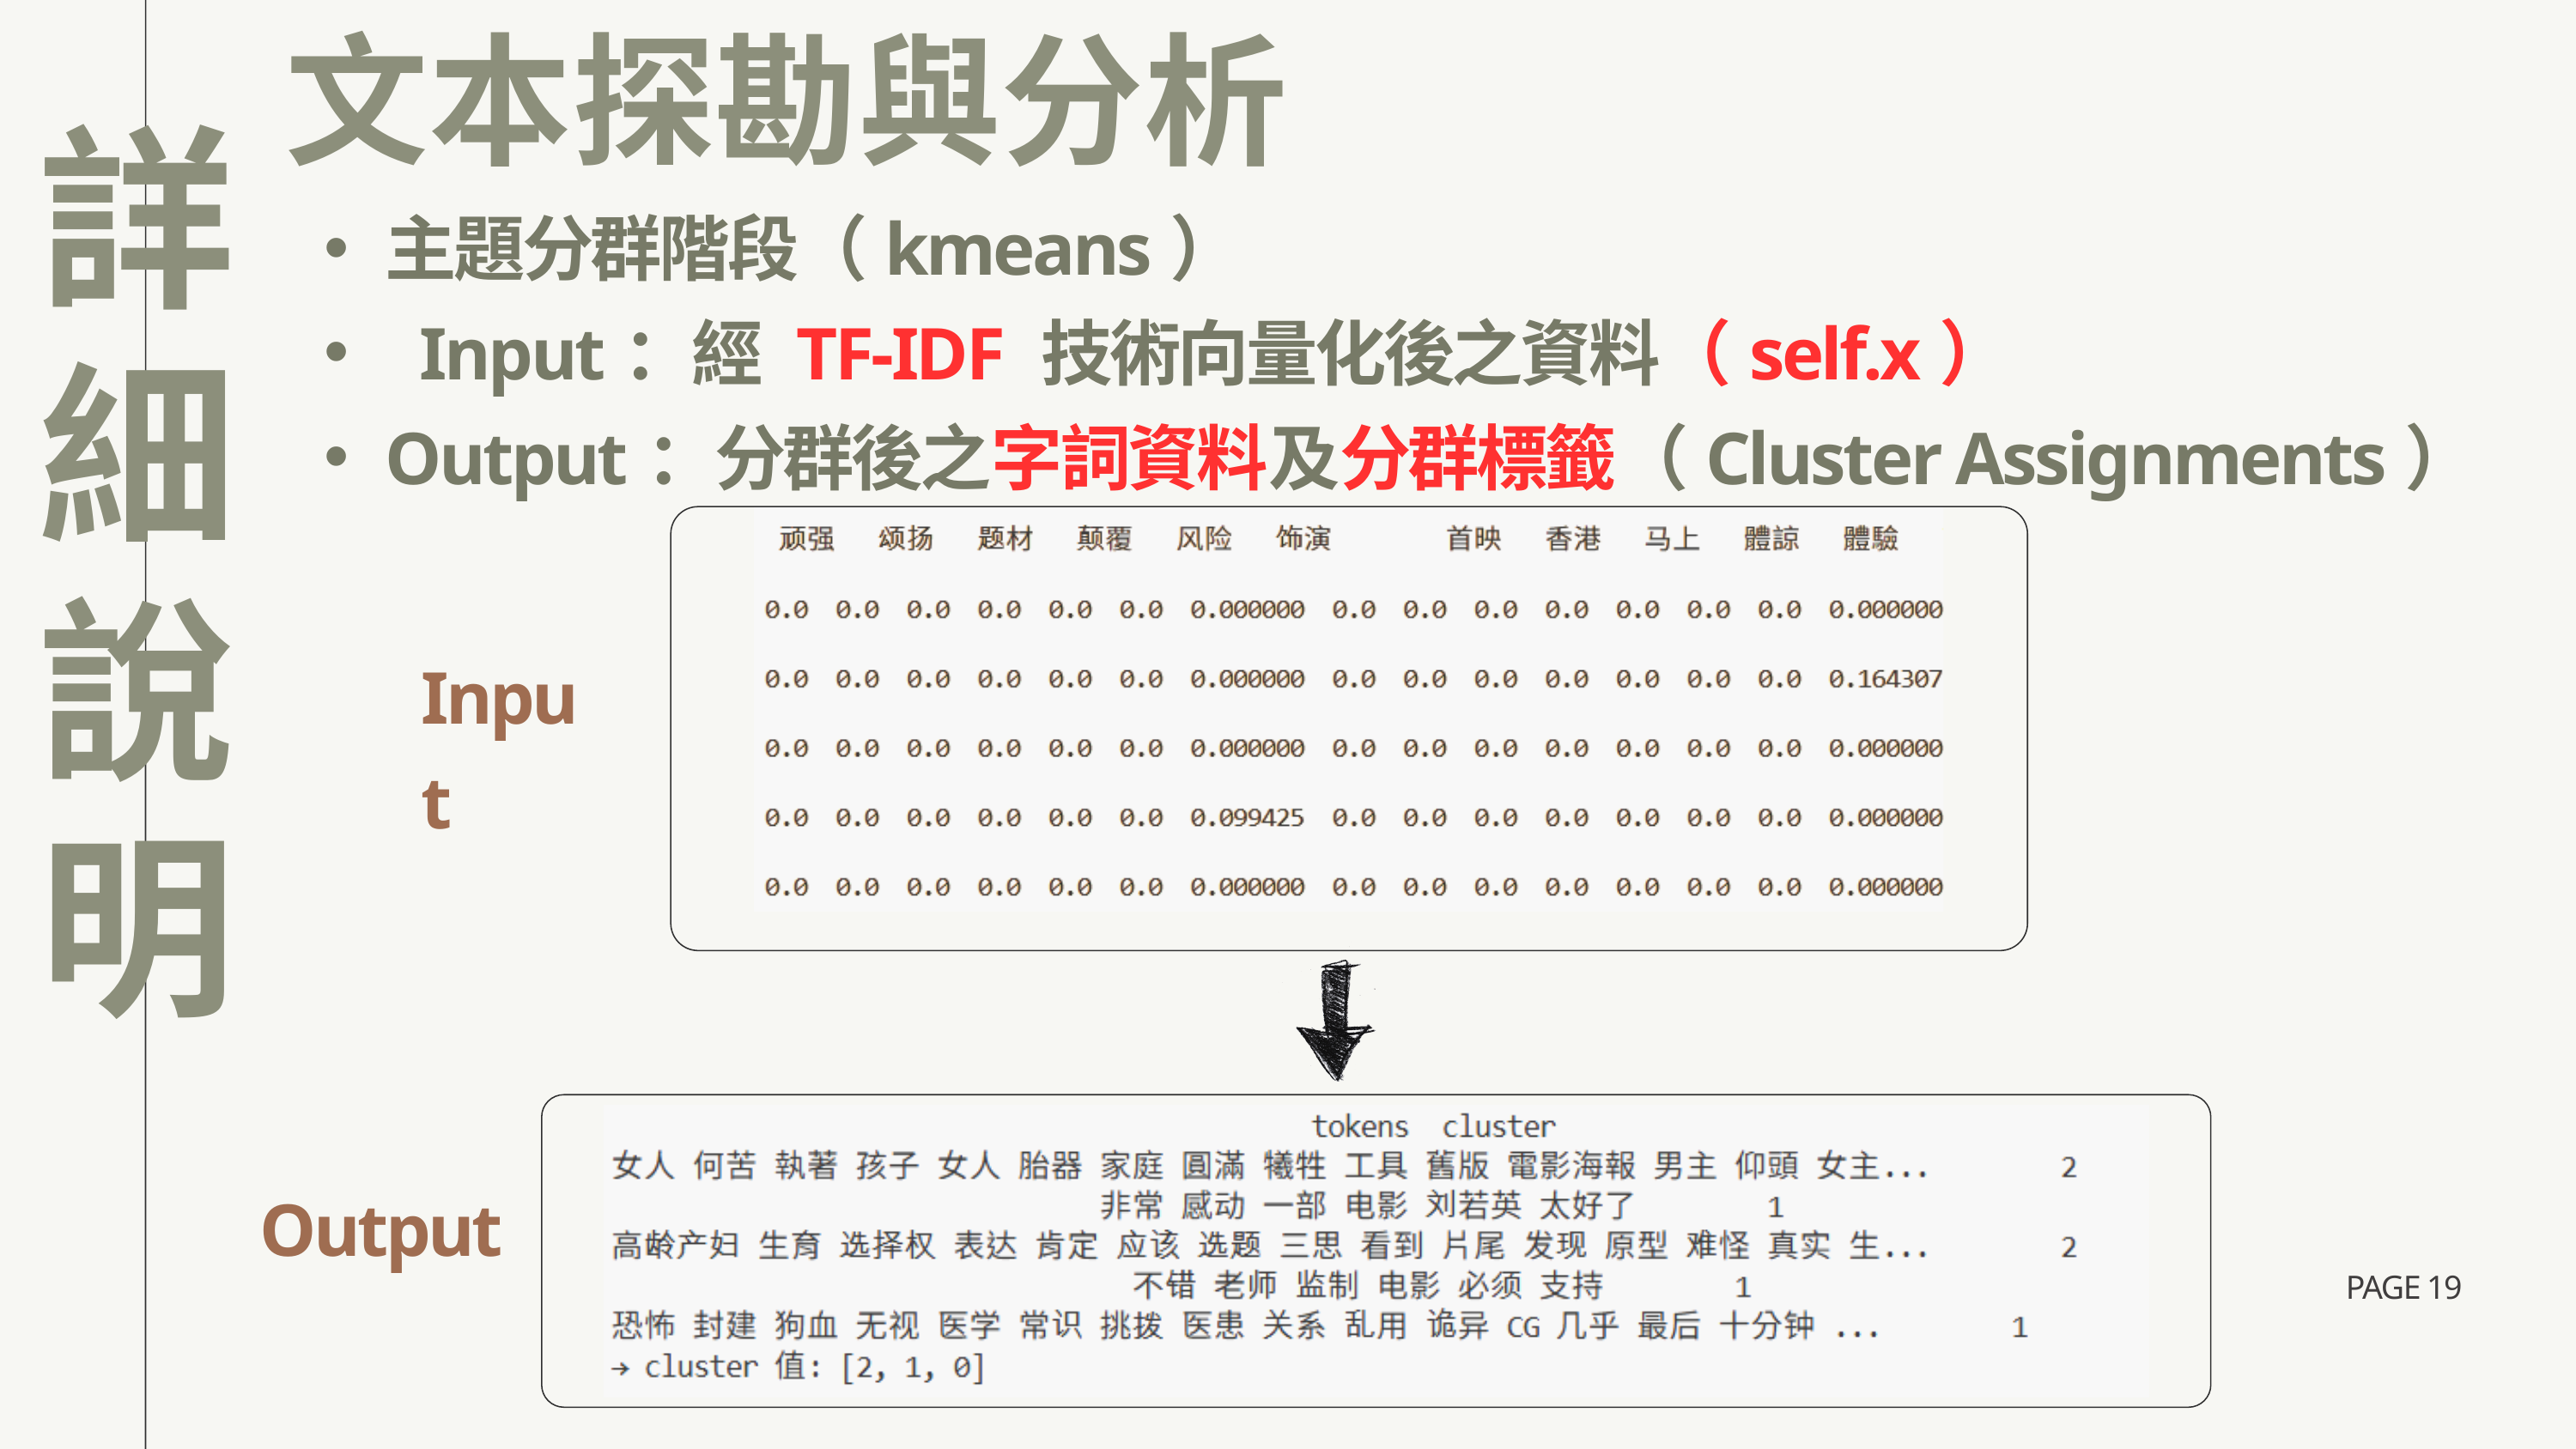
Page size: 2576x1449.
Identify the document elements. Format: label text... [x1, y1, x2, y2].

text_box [670, 506, 2028, 951]
text_box Input [421, 634, 604, 843]
text_box Output [259, 1166, 513, 1271]
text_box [541, 1094, 2211, 1408]
text_box 文本探勘與分析 [259, 75, 1288, 183]
text_box [1275, 960, 1376, 1092]
text_box PAGE 19 [2345, 1260, 2463, 1306]
text_box 主題分群階段（kmeans） Input：經 TF-IDF 技術向量化後之資料（self.x） Output：分群後之字詞資料及分群標籤（Cluster Assignments） [264, 185, 2487, 499]
text_box 詳細說明 [0, 95, 236, 1040]
